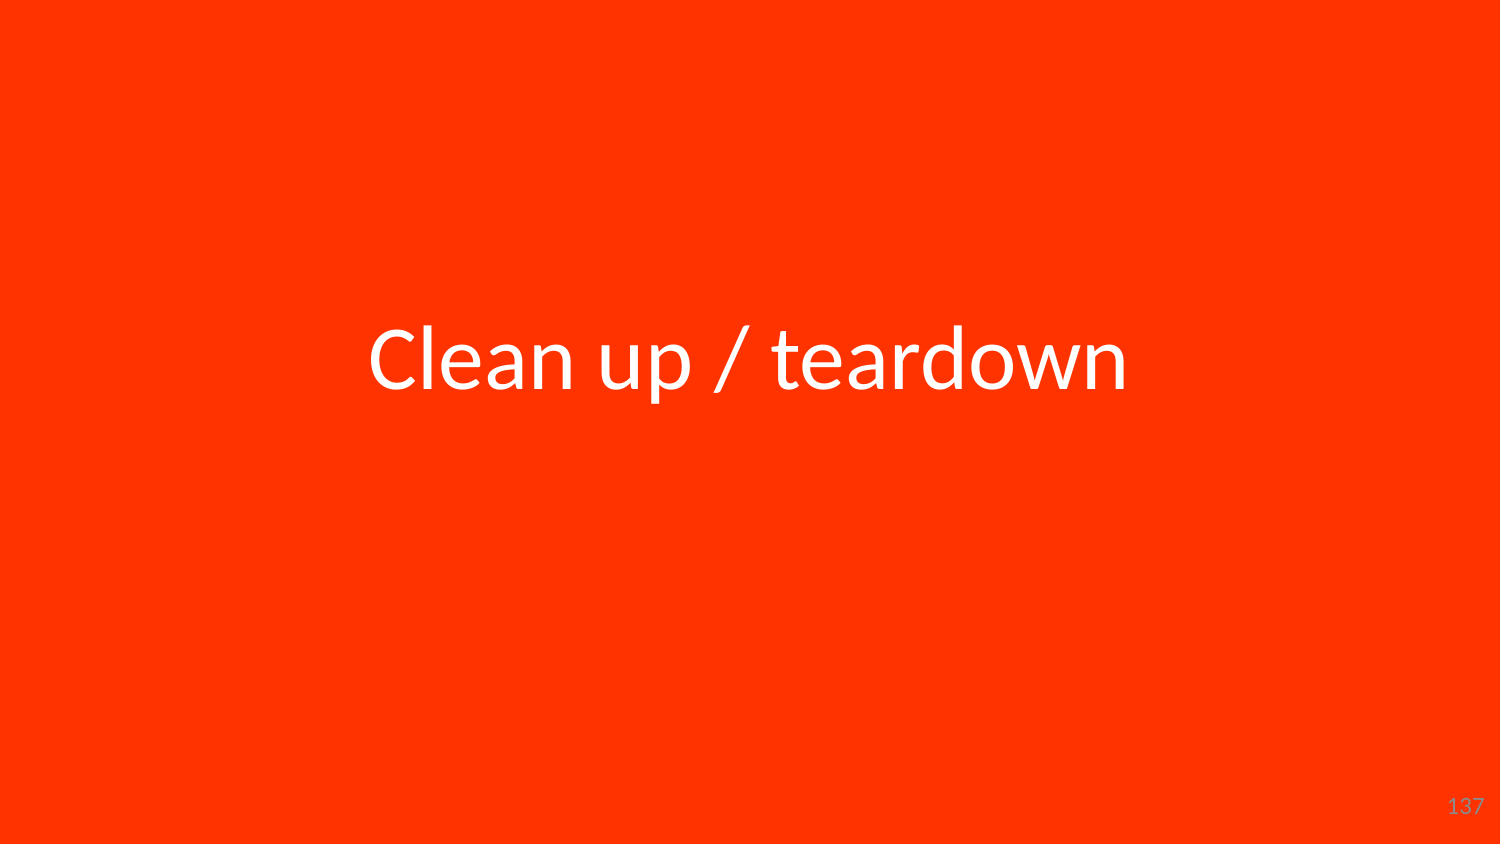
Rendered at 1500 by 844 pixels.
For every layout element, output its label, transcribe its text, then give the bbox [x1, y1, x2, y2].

slide_number 137 [1415, 782, 1500, 828]
title Clean up / teardown [112, 262, 1388, 443]
